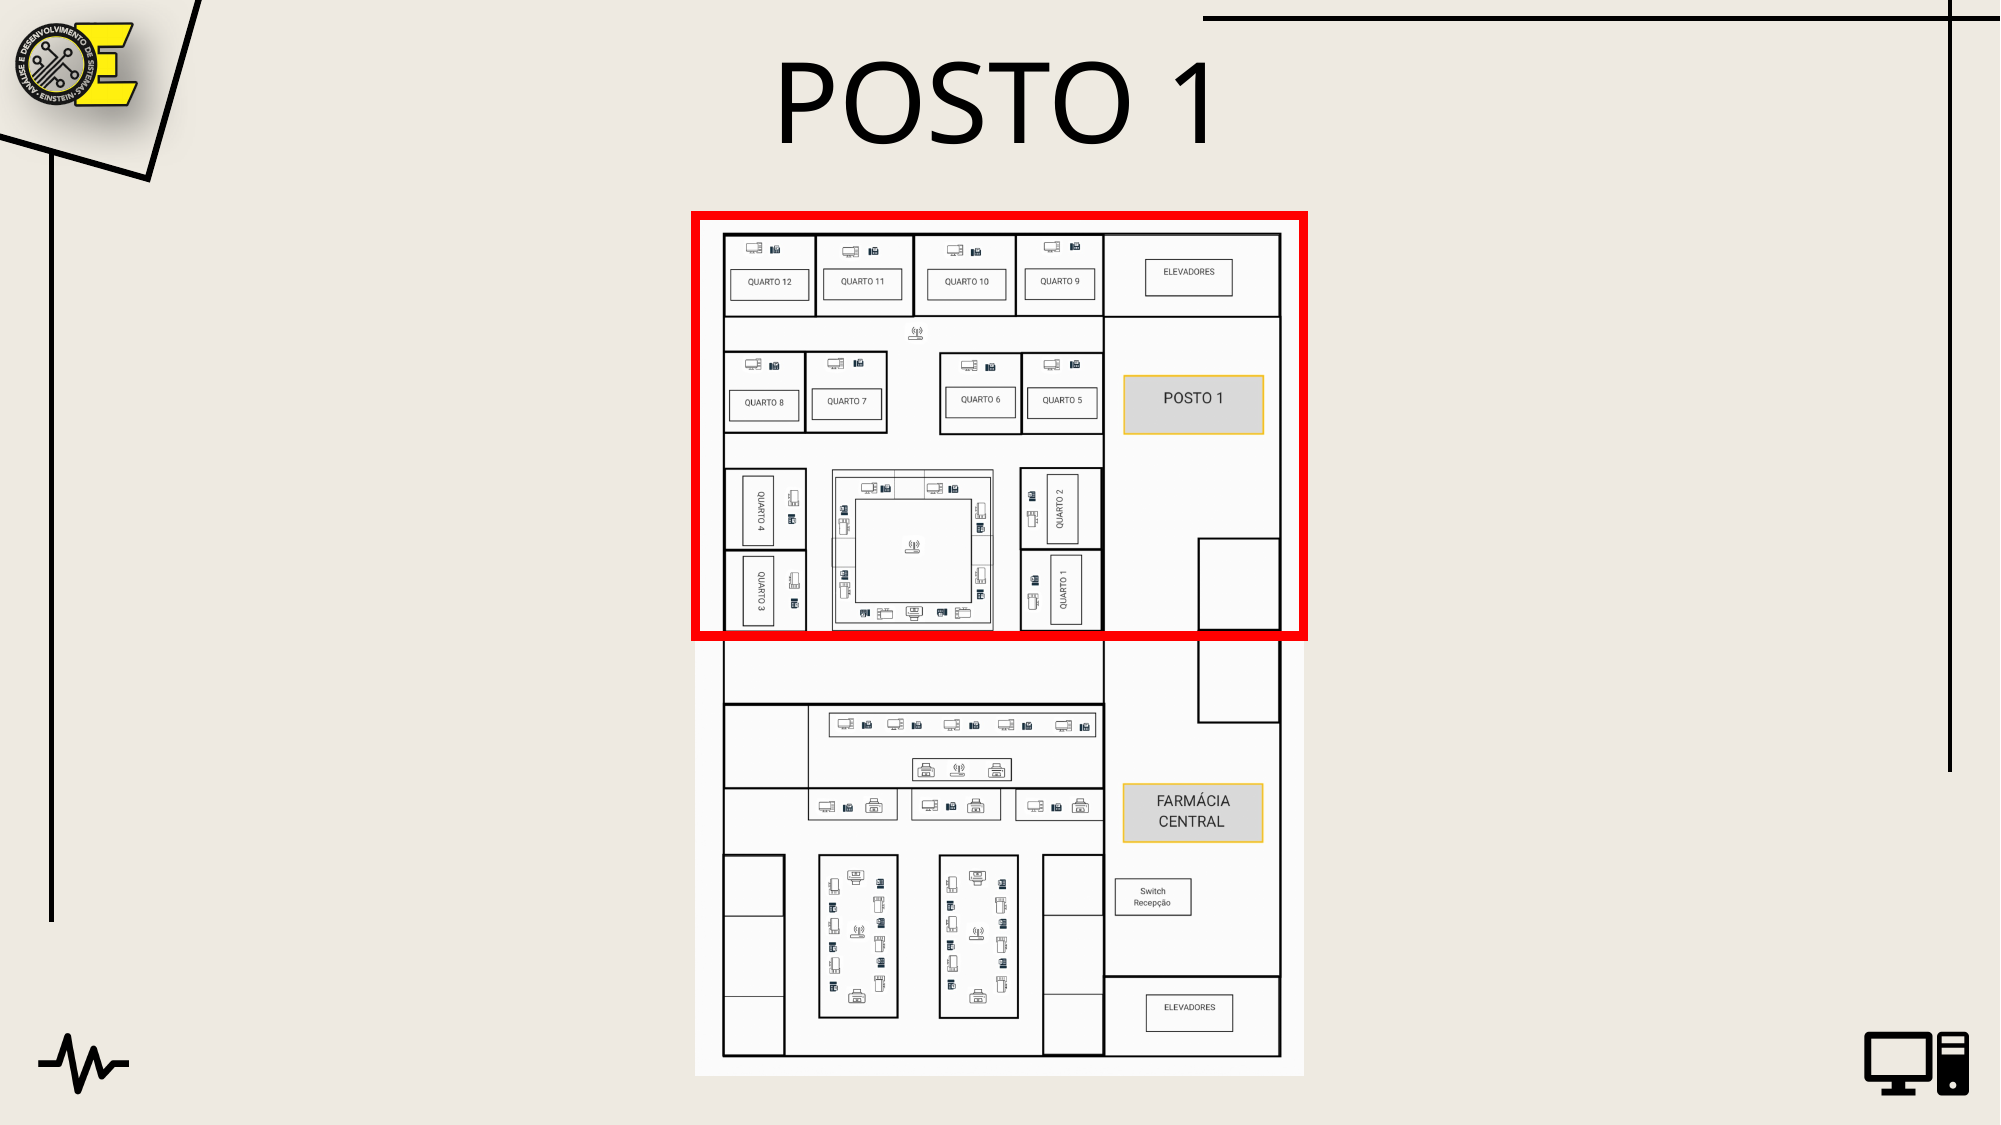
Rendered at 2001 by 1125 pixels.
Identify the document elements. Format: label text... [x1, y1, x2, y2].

picture [29, 1009, 138, 1118]
picture [695, 215, 1304, 1118]
picture [15, 7, 138, 130]
title POSTO 1 [419, 18, 1582, 197]
picture [1862, 1009, 1971, 1118]
text_box [0, 0, 200, 180]
